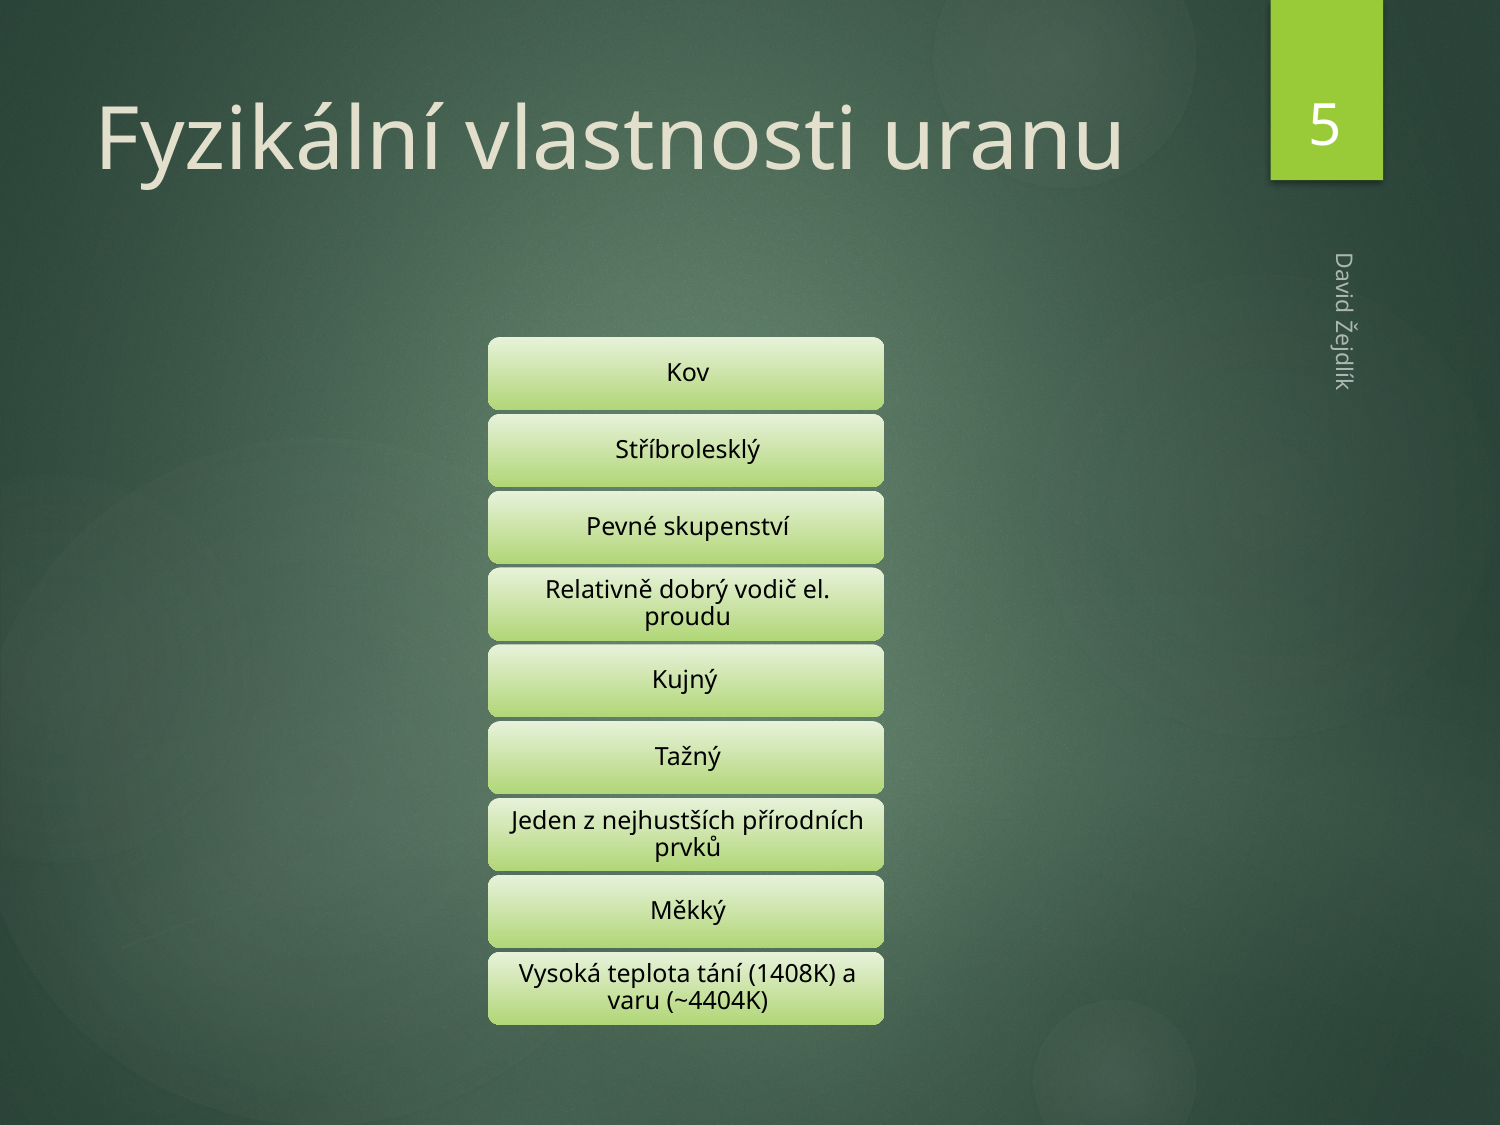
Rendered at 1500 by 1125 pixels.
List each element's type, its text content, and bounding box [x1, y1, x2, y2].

slide_number 5 [1273, 48, 1378, 175]
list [135, 336, 1237, 1026]
footer David Žejdlík [1320, 237, 1358, 871]
title Fyzikální vlastnosti uranu [79, 74, 1237, 304]
